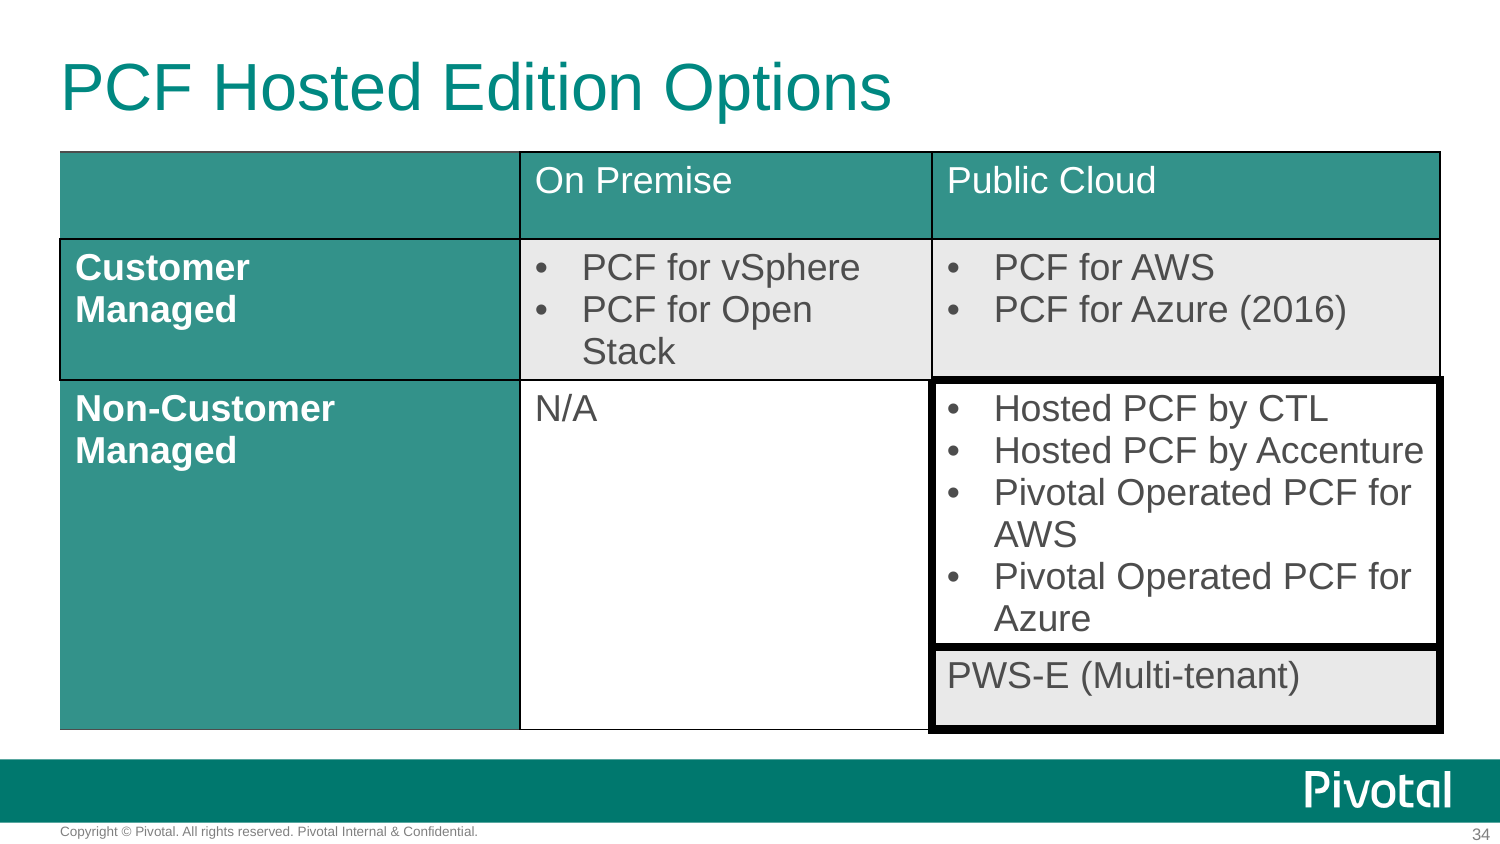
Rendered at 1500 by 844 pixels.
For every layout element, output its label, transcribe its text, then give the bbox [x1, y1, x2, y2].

table_header On Premise [521, 153, 931, 238]
table_cell Hosted PCF by CTL Hosted PCF by Accenture Pivotal Operated PCF for AWS Pivotal Operated PCF for Azure [936, 384, 1436, 643]
table_cell Customer Managed [61, 240, 519, 379]
table_cell PCF for AWS PCF for Azure (2016) [933, 240, 1439, 376]
table_cell N/A [521, 381, 928, 729]
table_cell Non-Customer Managed [60, 381, 519, 729]
title PCF Hosted Edition Options [60, 53, 1440, 129]
table_cell PCF for vSphere PCF for Open Stack [521, 240, 931, 379]
table_header [60, 153, 519, 238]
table_header Public Cloud [933, 153, 1439, 238]
table_cell PWS-E (Multi-tenant) [936, 651, 1436, 725]
picture [1304, 768, 1452, 811]
